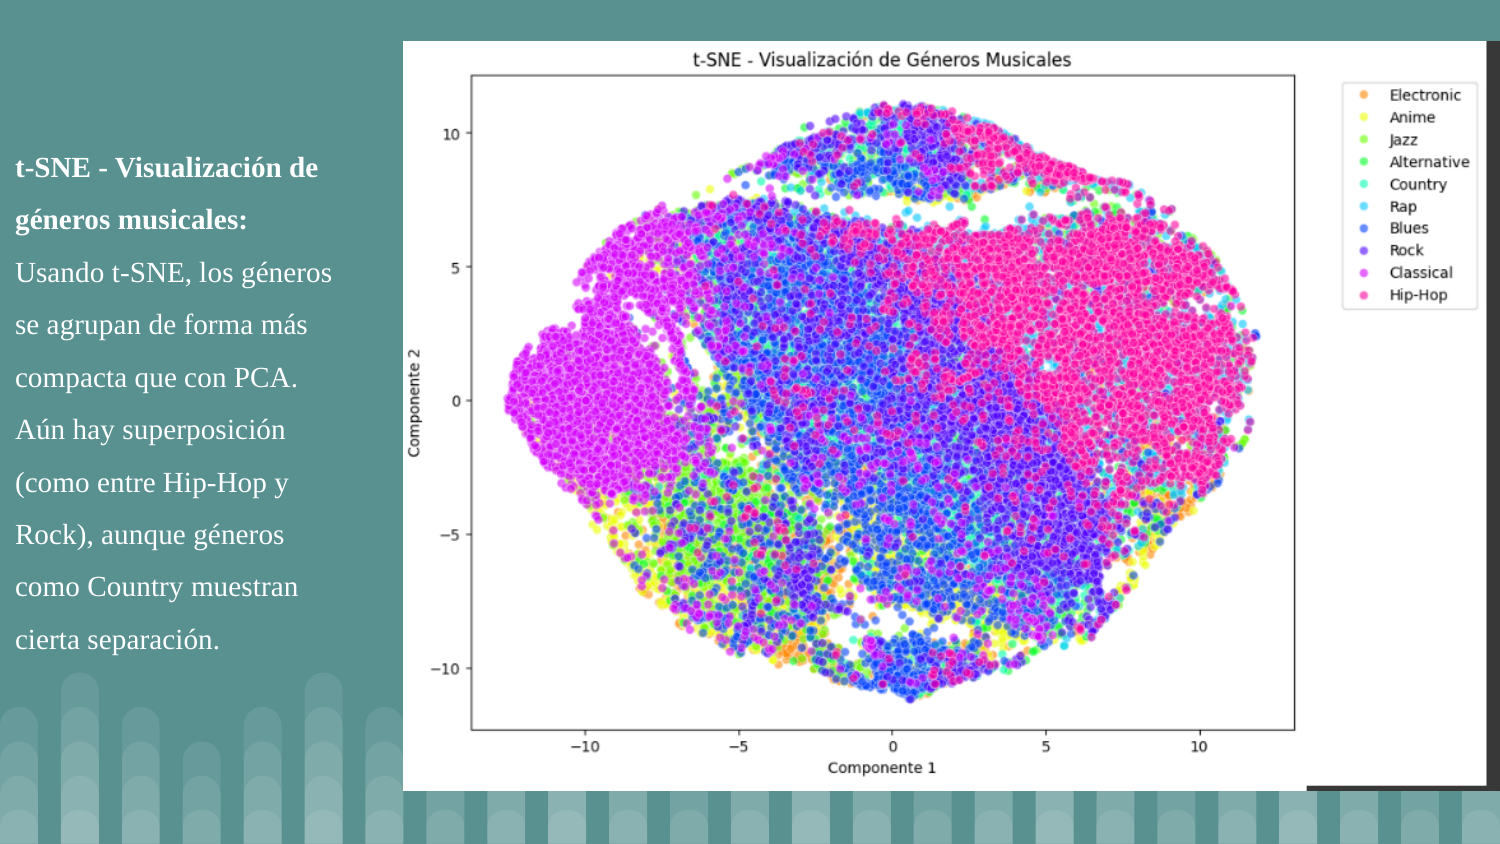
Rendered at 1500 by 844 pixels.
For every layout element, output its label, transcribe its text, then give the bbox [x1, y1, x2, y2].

picture [402, 41, 1500, 792]
text_box t-SNE - Visualización de géneros musicales: Usando t-SNE, los géneros se agrupan de forma más compacta que con PCA. Aún hay superposición (como entre Hip-Hop y Rock), aunque géneros como Country muestran cierta separación. [0, 115, 367, 671]
